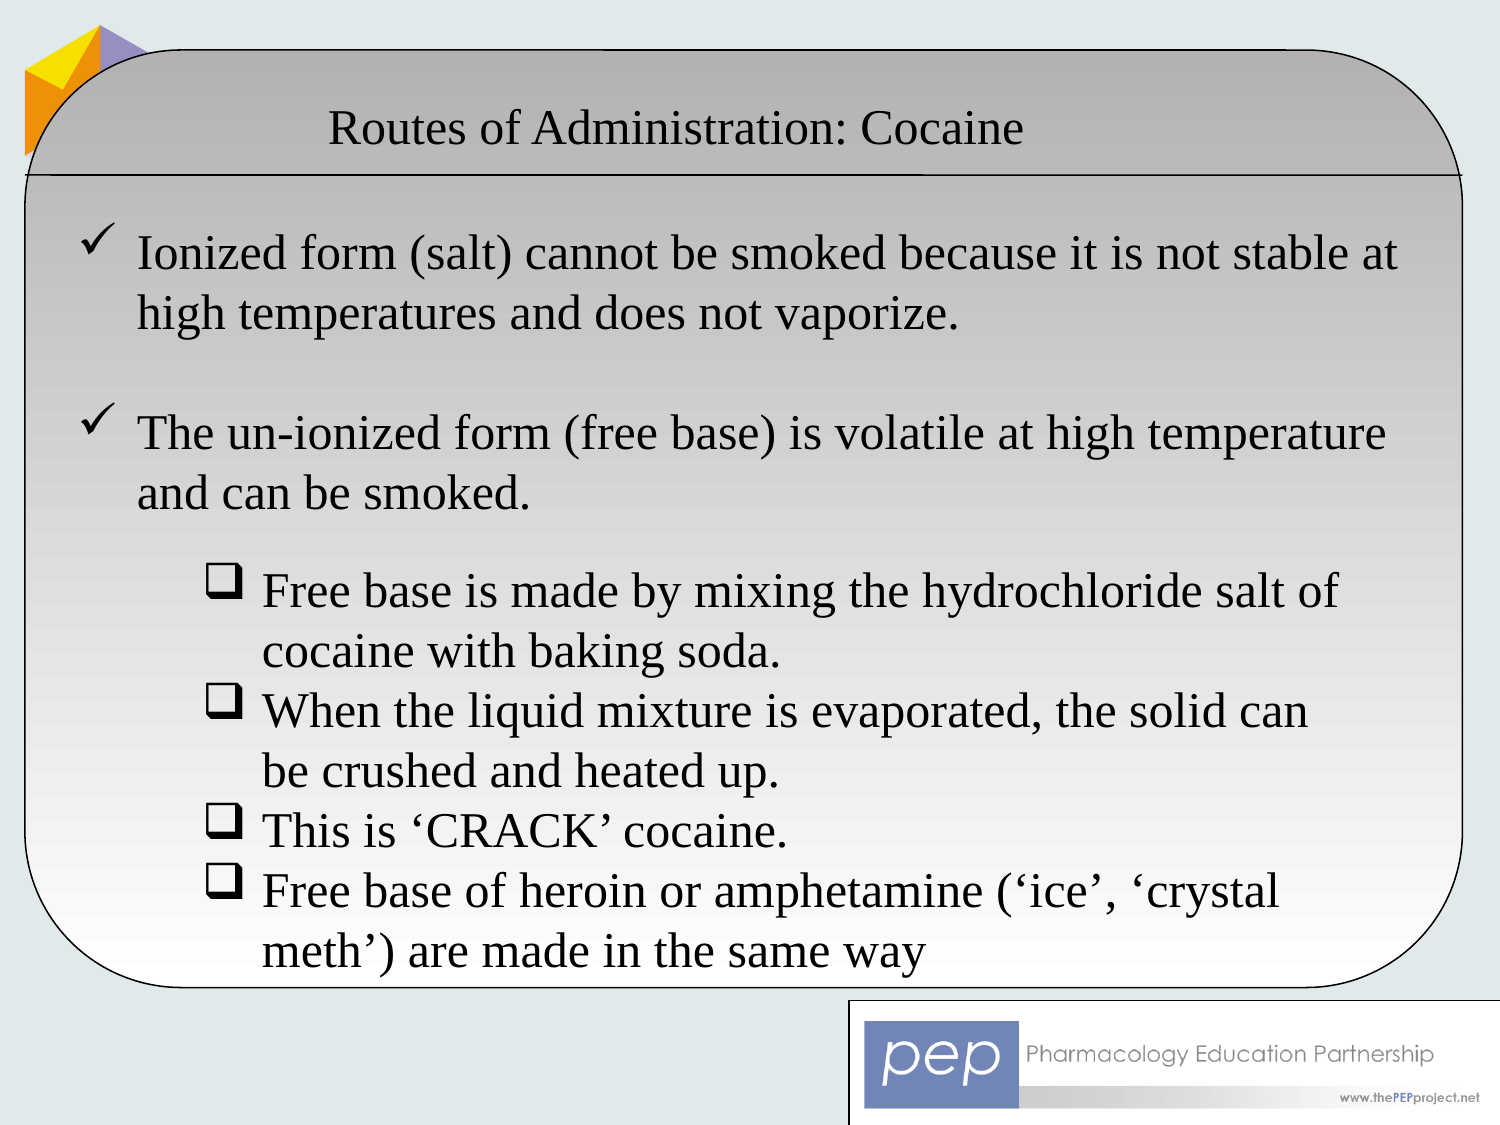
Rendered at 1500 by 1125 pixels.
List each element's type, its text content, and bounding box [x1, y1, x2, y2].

text_box Ionized form (salt) cannot be smoked because it is not stable at high temperatures and does not vaporize. The un-ionized form (free base) is volatile at high temperature and can be smoked. [62, 212, 1425, 528]
text_box Free base is made by mixing the hydrochloride salt of cocaine with baking soda. When the liquid mixture is evaporated, the solid can be crushed and heated up. This is ‘CRACK’ cocaine. Free base of heroin or amphetamine (‘ice’, ‘crystal meth’) are made in the same way [187, 549, 1363, 985]
text_box [24, 49, 1463, 988]
text_box Routes of Administration: Cocaine [313, 87, 1040, 163]
picture [849, 1001, 1500, 1125]
